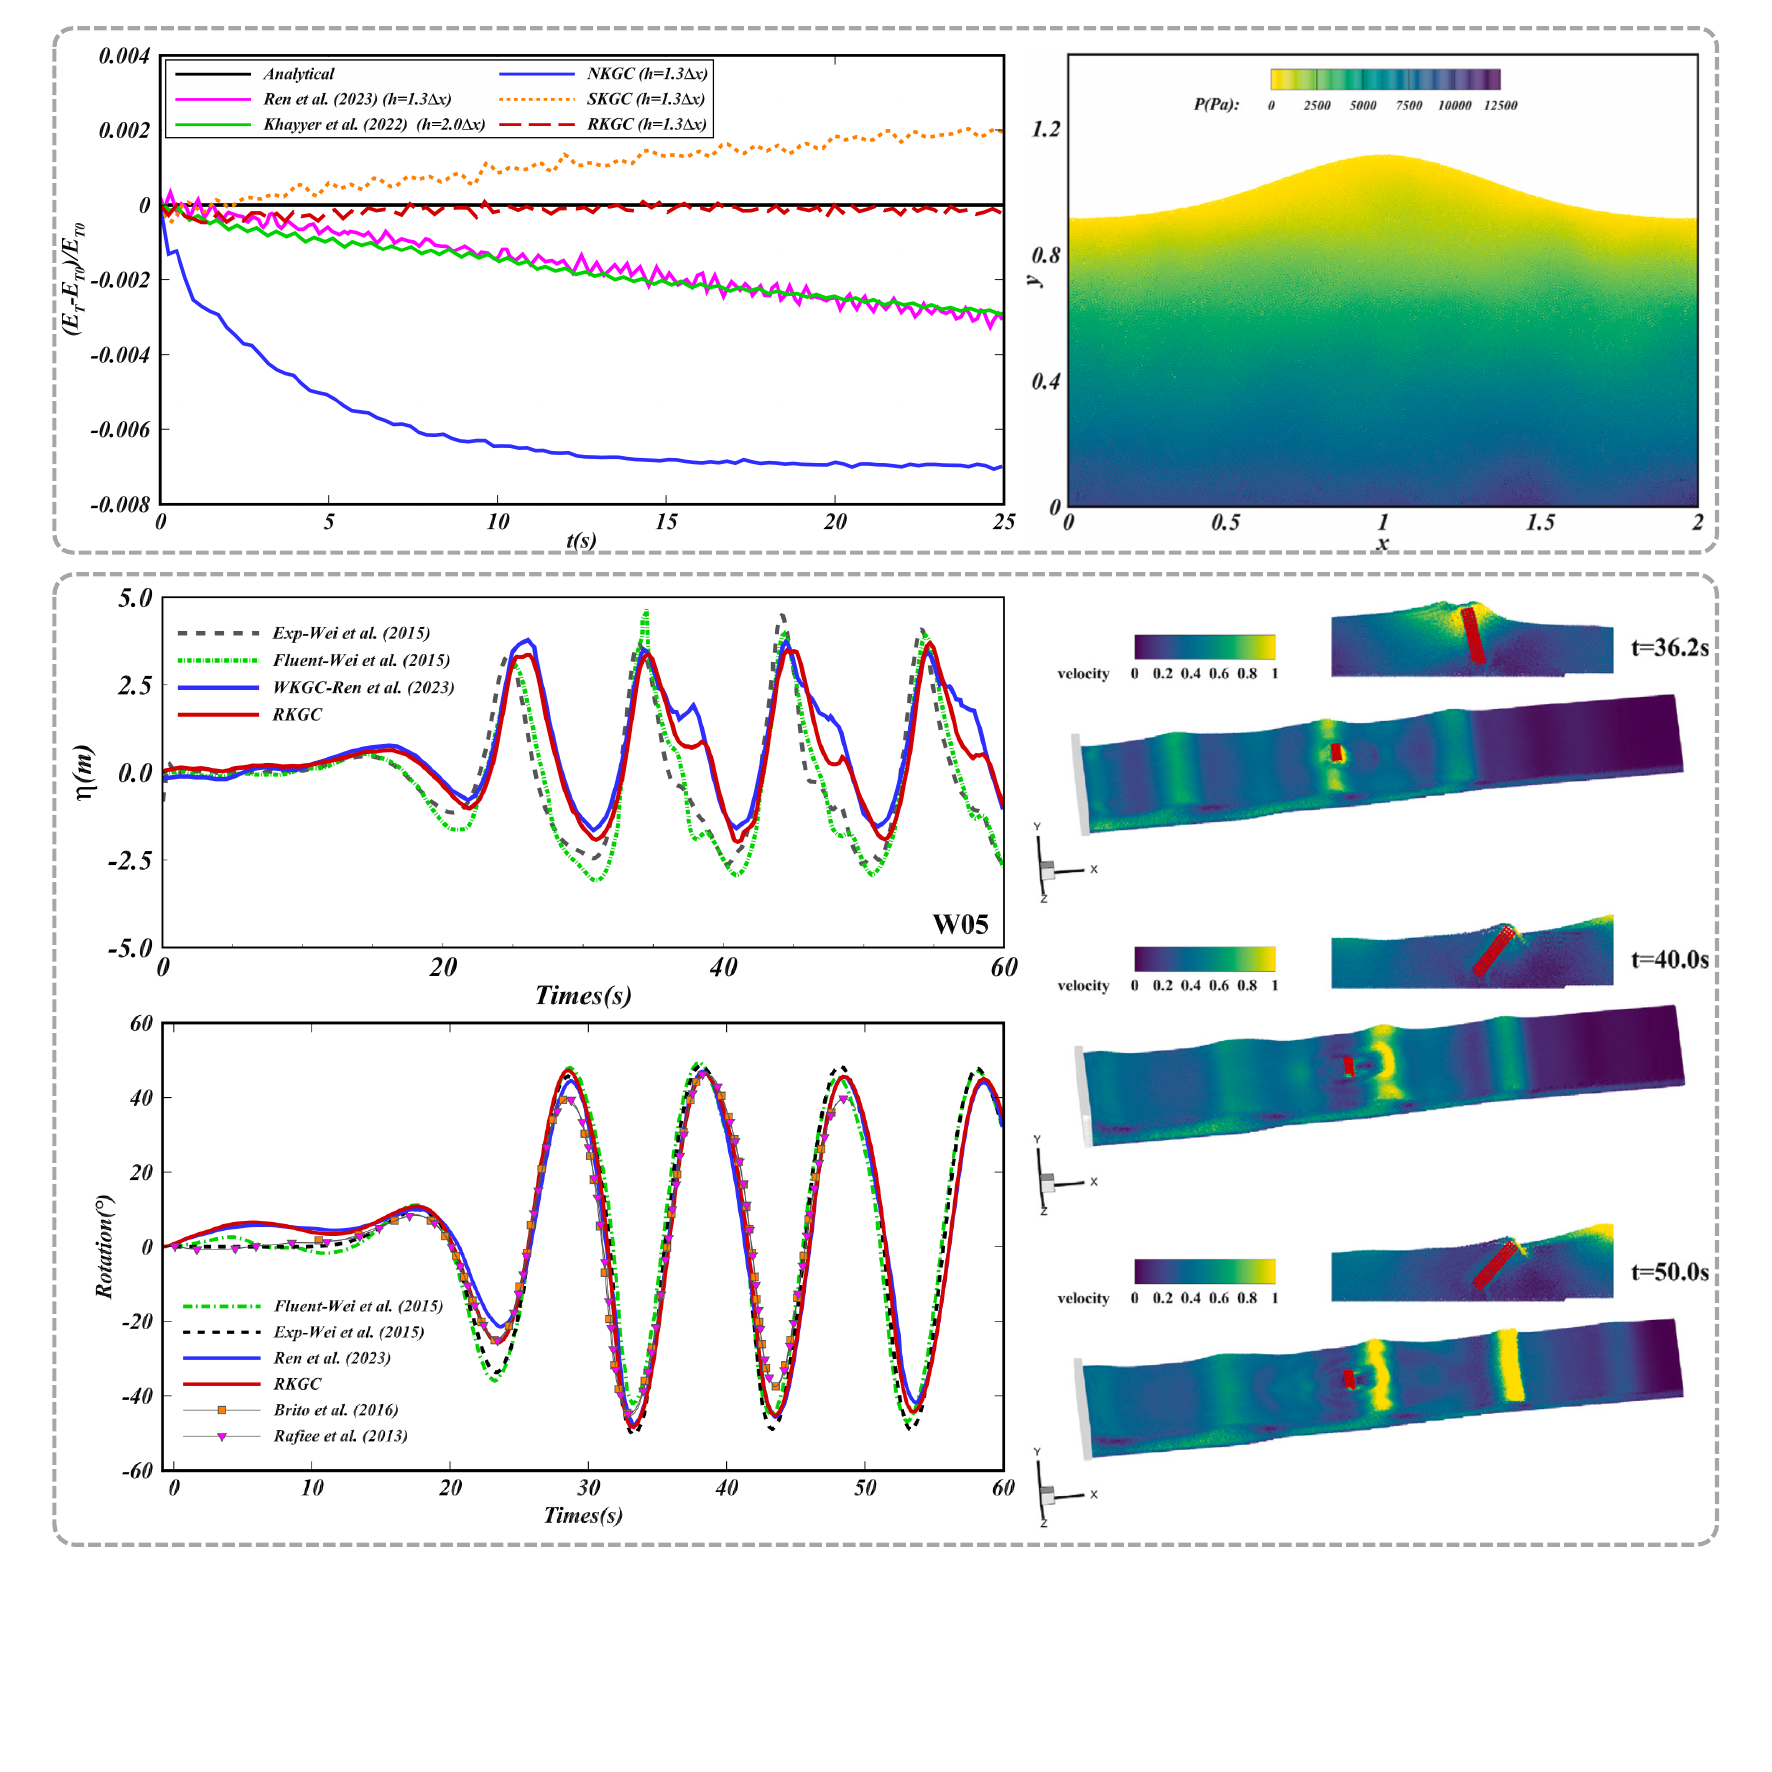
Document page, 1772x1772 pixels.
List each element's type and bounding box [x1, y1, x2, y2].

text_box [54, 17, 1718, 1545]
